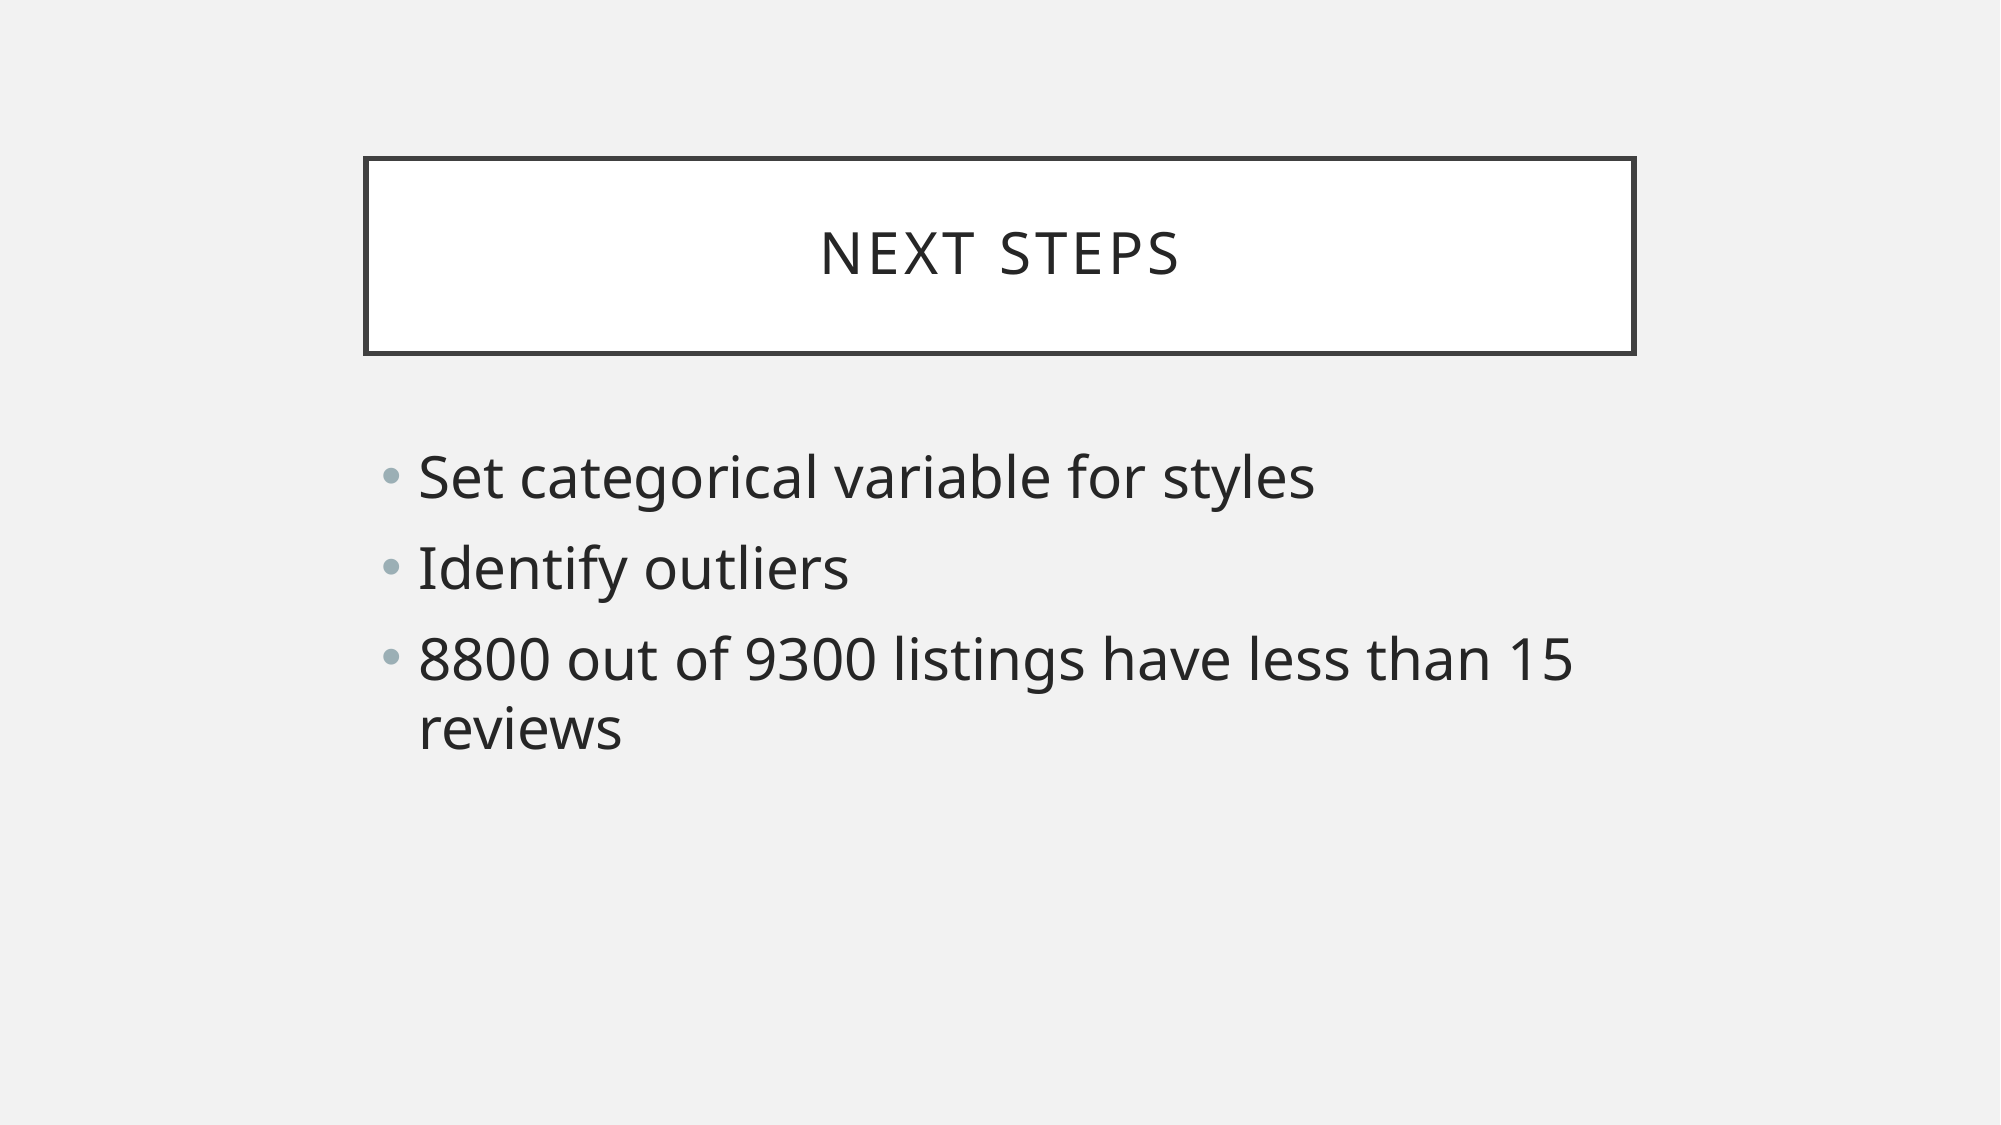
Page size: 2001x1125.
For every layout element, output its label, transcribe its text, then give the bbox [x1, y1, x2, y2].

title Next steps [363, 156, 1637, 356]
list Set categorical variable for styles Identify outliers 8800 out of 9300 listings have less than 15 reviews [366, 432, 1634, 942]
